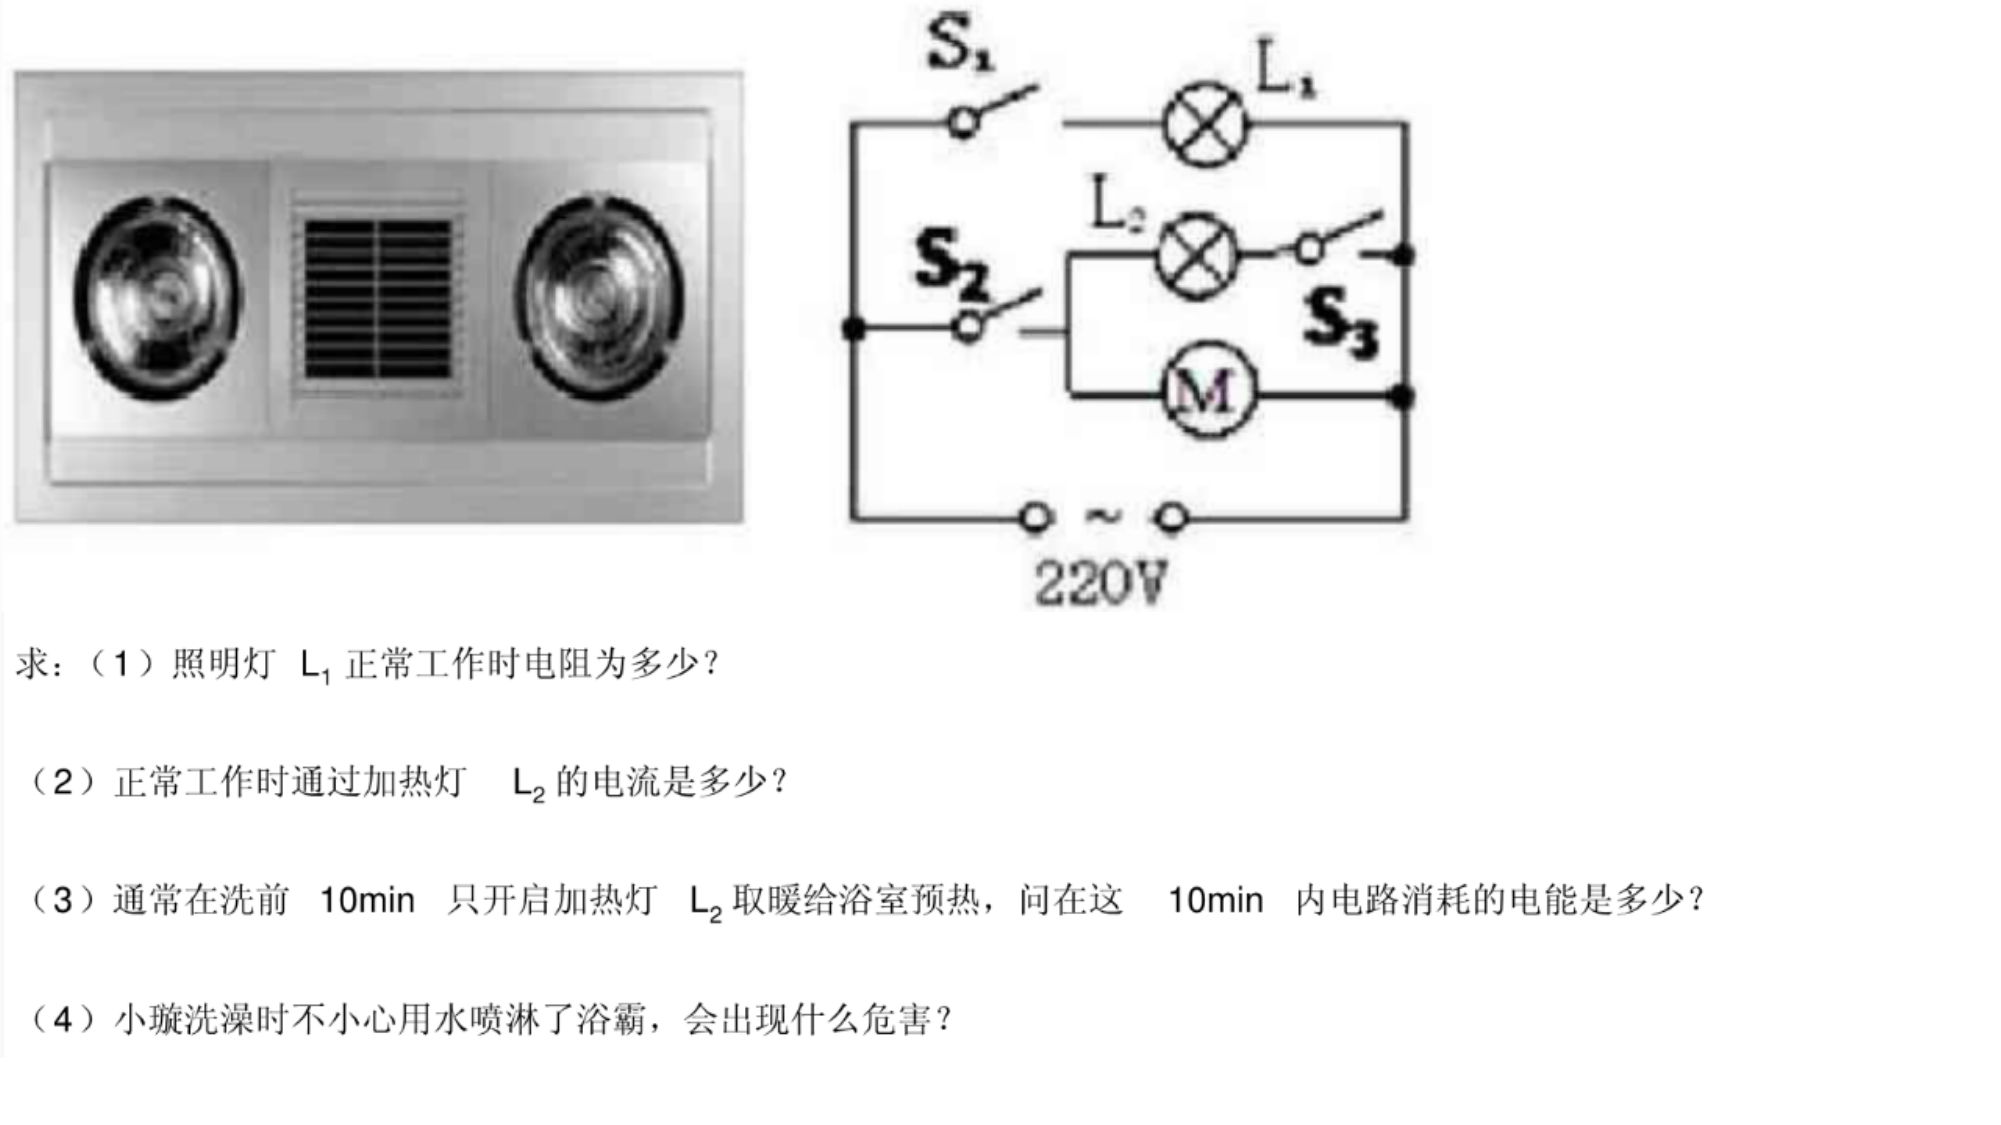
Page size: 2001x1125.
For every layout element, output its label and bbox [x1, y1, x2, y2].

picture [0, 0, 1724, 1058]
